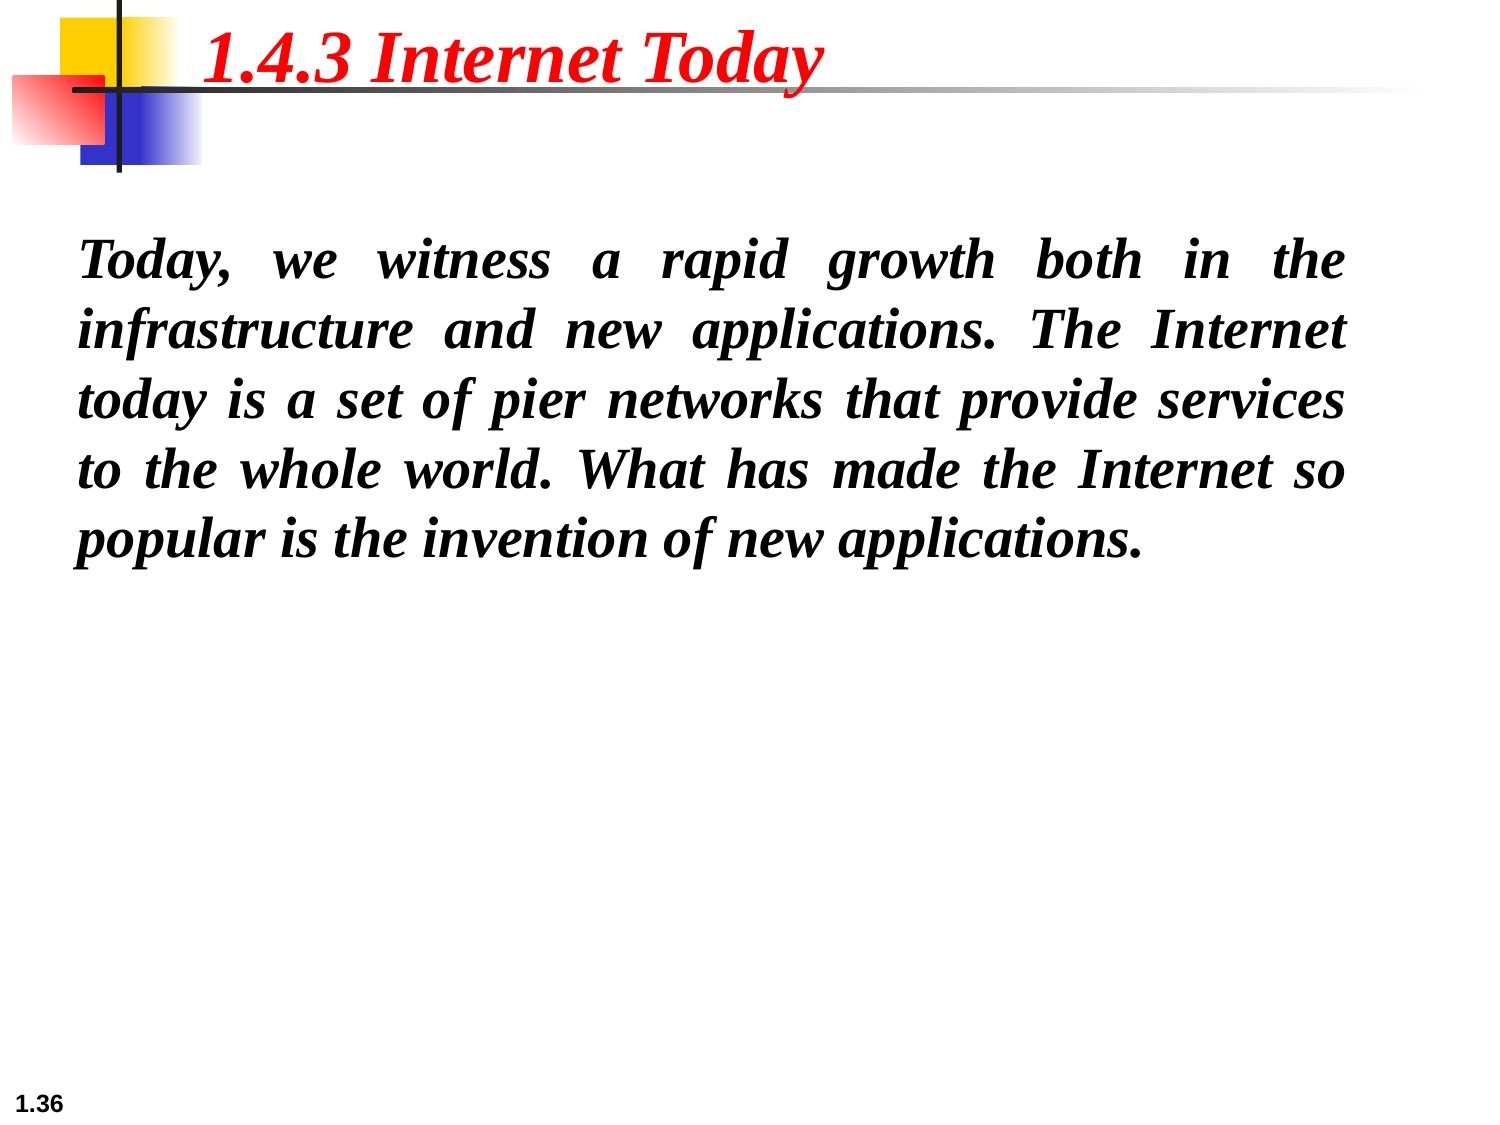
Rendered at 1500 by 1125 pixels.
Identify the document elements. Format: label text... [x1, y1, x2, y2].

text_box [122, 17, 177, 86]
text_box 1.4.3 Internet Today [187, 0, 846, 105]
text_box [80, 93, 116, 165]
text_box [116, 93, 122, 173]
text_box [141, 93, 202, 165]
text_box 1.‹#› [0, 1049, 313, 1125]
text_box [72, 87, 187, 93]
text_box Today, we witness a rapid growth both in the infrastructure and new applications. The Internet today is a set of pier networks that provide services to the whole world. What has made the Internet so popular is the invention of new applications. [62, 212, 1363, 578]
text_box [12, 75, 105, 145]
text_box [846, 87, 1423, 93]
text_box [116, 0, 122, 87]
text_box [122, 93, 141, 165]
text_box [60, 17, 116, 86]
